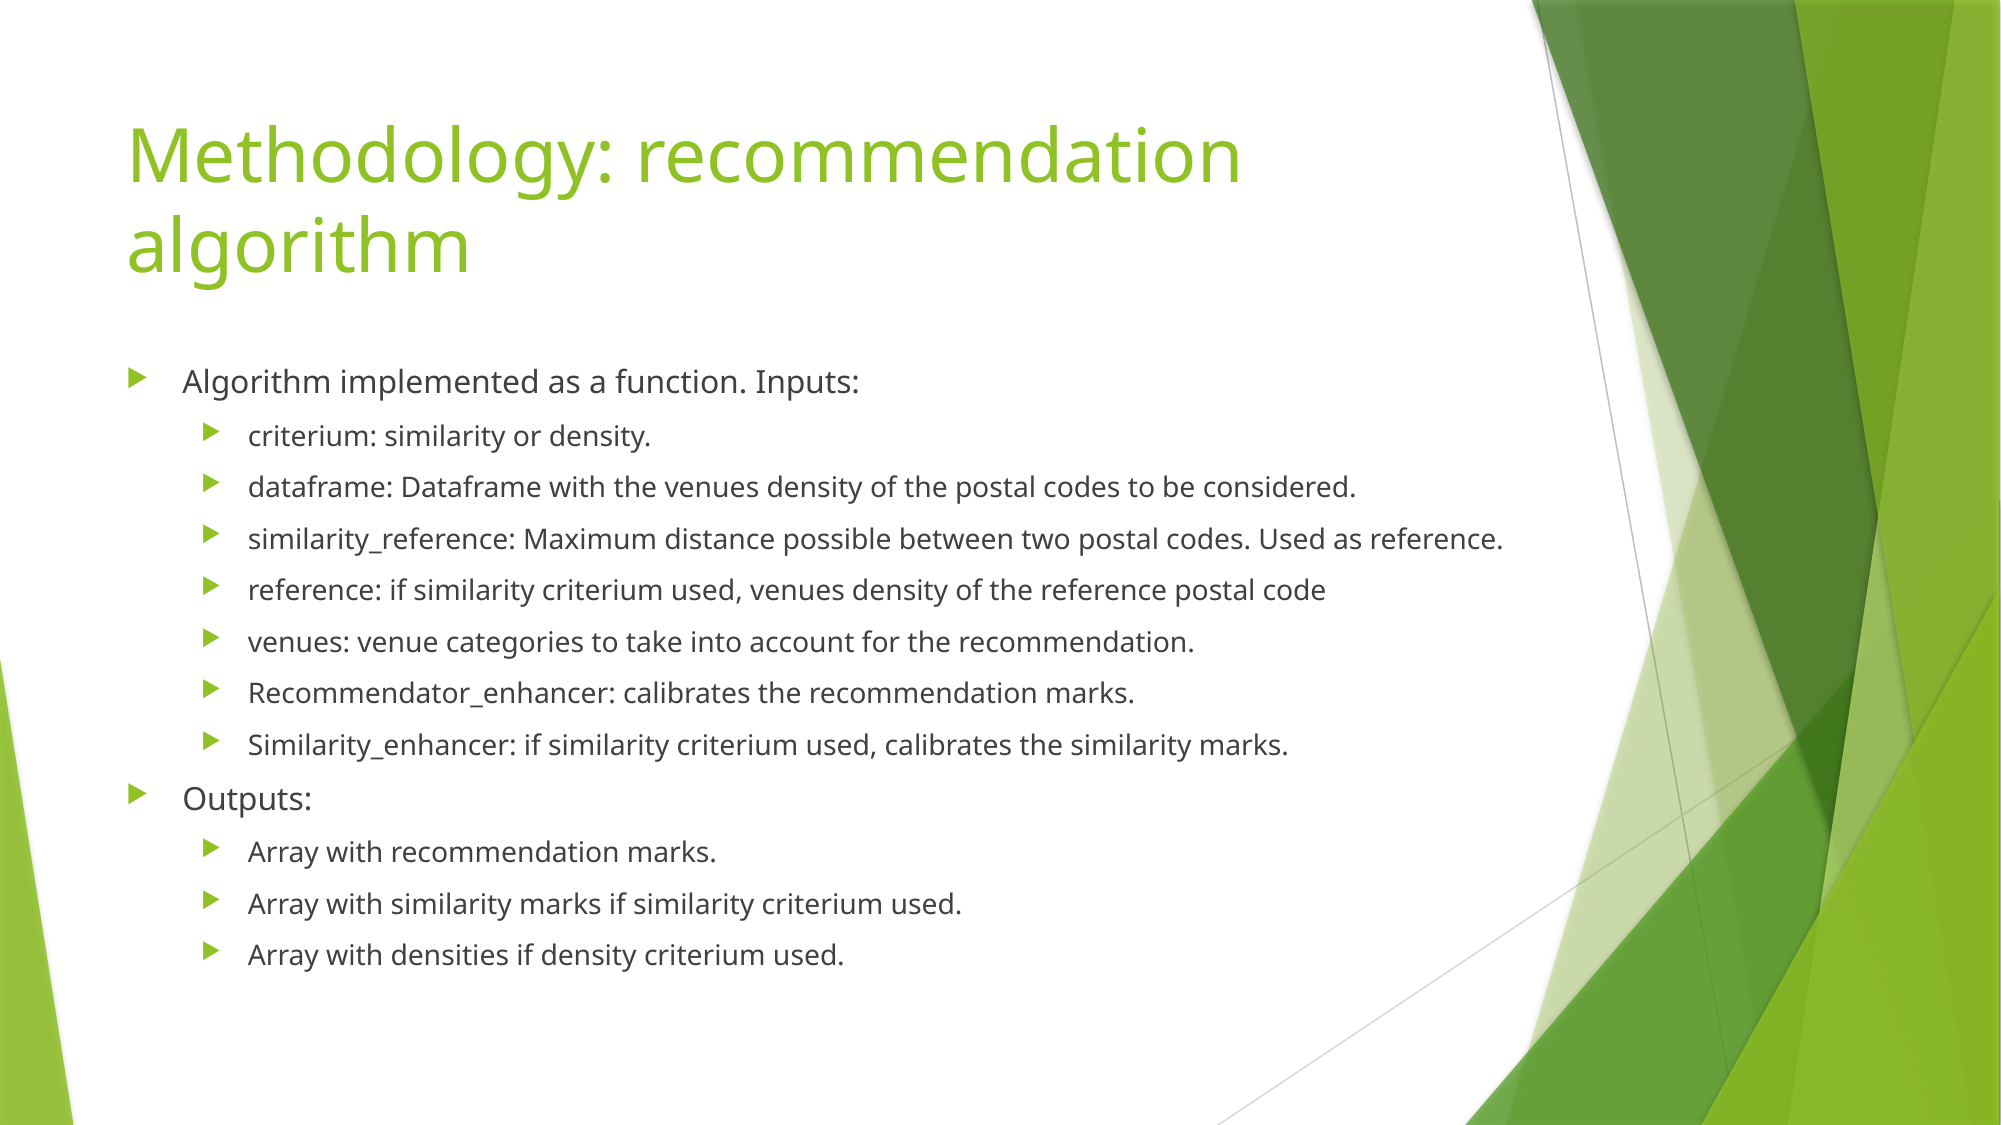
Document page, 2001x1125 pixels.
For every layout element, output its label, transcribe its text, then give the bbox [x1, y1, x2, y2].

title Methodology: recommendation algorithm [111, 99, 1522, 317]
list Algorithm implemented as a function. Inputs: criterium: similarity or density. dataframe: Dataframe with the venues density of the postal codes to be considered. similarity_reference: Maximum distance possible between two postal codes. Used as reference. reference: if similarity criterium used, venues density of the reference postal code venues: venue categories to take into account for the recommendation. Recommendator_enhancer: calibrates the recommendation marks. Similarity_enhancer: if similarity criterium used, calibrates the similarity marks. Outputs: Array with recommendation marks. Array with similarity marks if similarity criterium used. Array with densities if density criterium used. [111, 354, 1522, 992]
